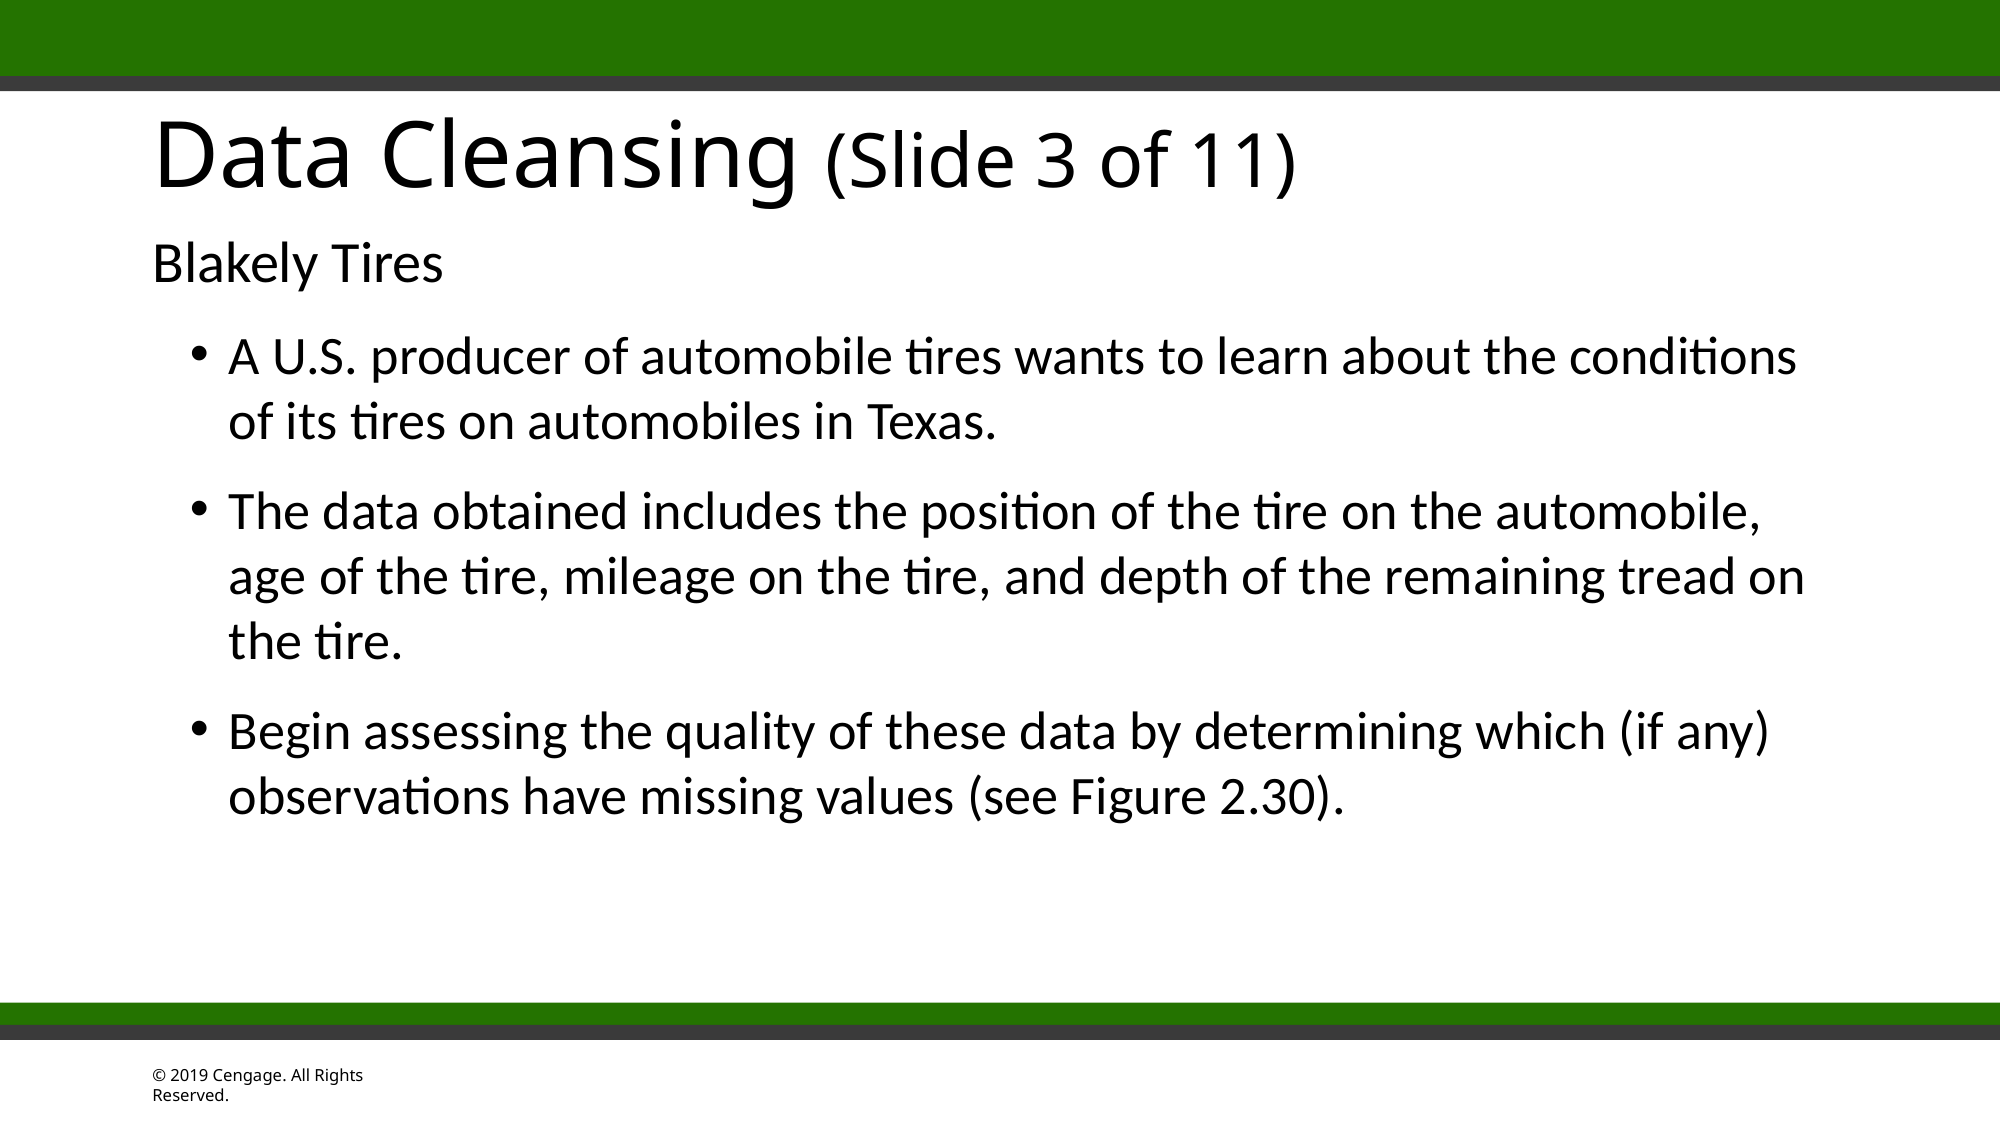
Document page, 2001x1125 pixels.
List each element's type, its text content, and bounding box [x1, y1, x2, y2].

list Blakely Tires A U.S. producer of automobile tires wants to learn about the conditions of its tires on automobiles in Texas. The data obtained includes the position of the tire on the automobile, age of the tire, mileage on the tire, and depth of the remaining tread on the tire. Begin assessing the quality of these data by determining which (if any) observations have missing values (see Figure 2.30). [137, 224, 1863, 1003]
title Data Cleansing (Slide 3 of 11) [137, 101, 1863, 224]
